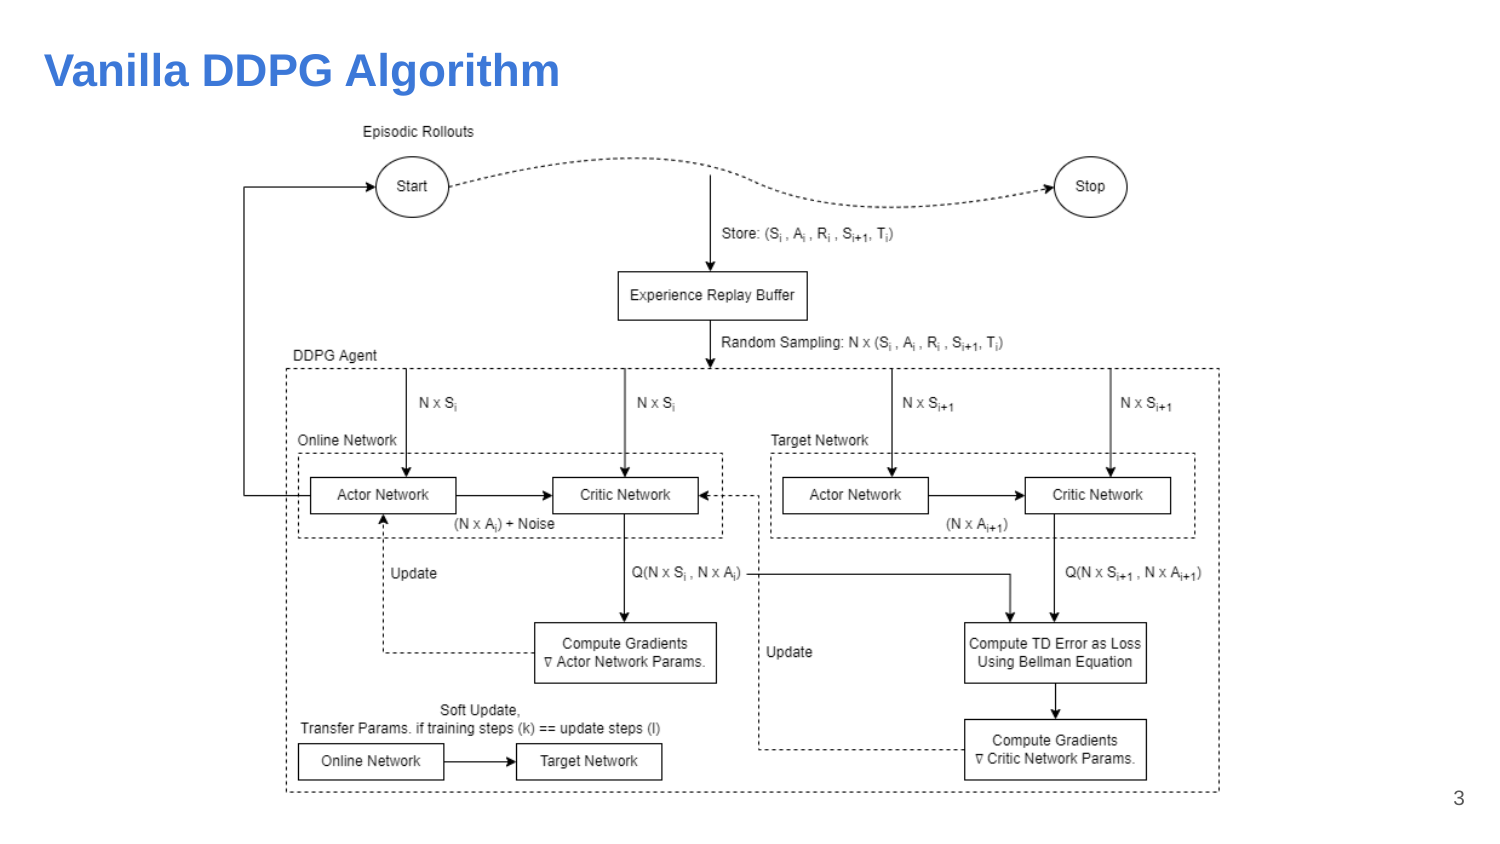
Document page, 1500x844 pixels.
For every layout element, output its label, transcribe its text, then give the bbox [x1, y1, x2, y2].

slide_number ‹#› [1389, 764, 1480, 830]
title Vanilla DDPG Algorithm [28, 26, 902, 120]
picture [235, 119, 1221, 795]
